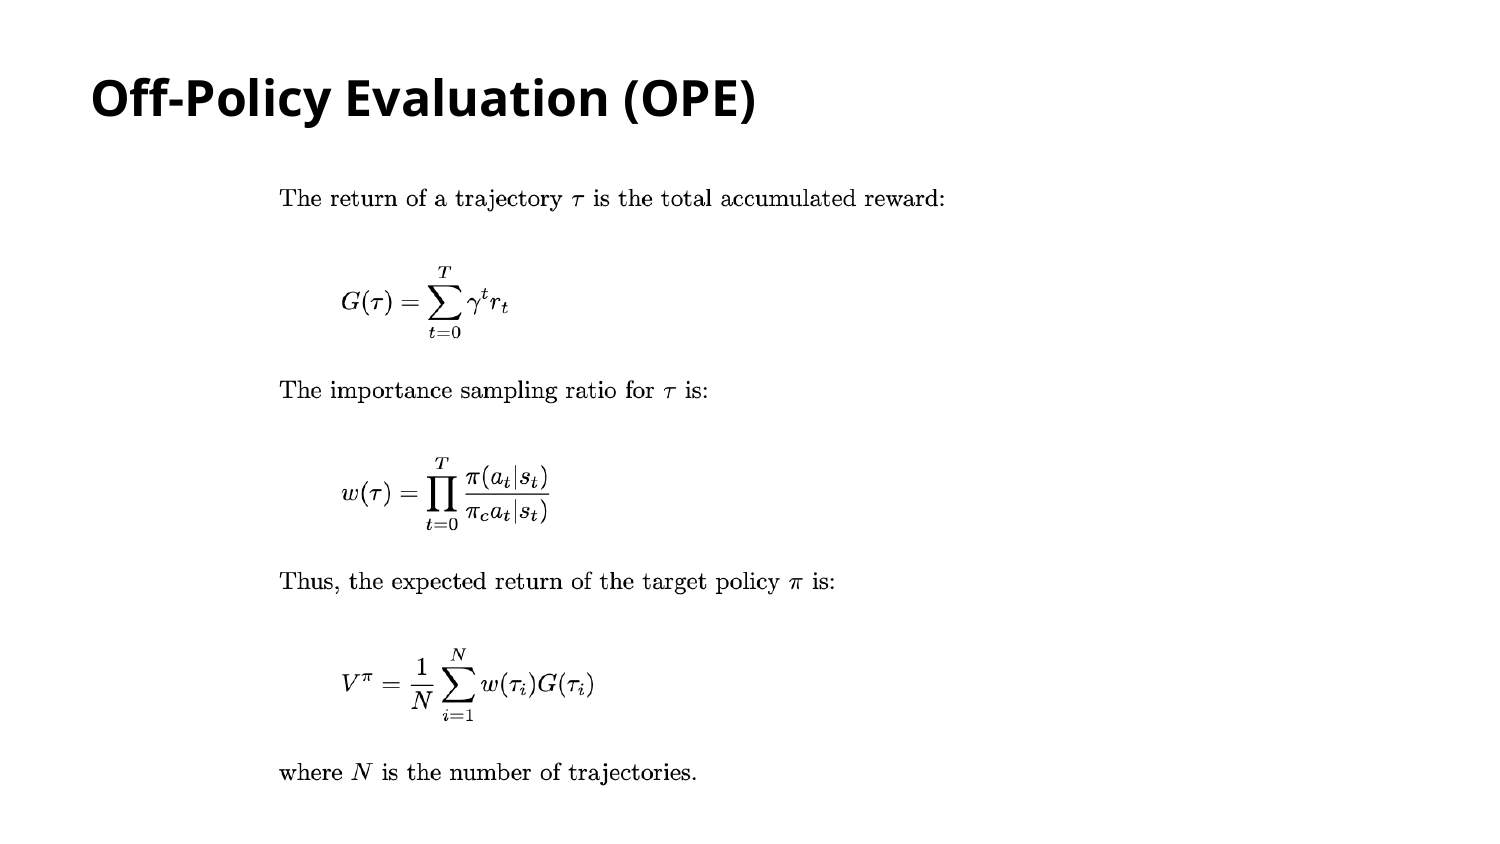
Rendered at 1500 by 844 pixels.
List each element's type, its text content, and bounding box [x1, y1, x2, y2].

title Off-Policy Evaluation (OPE) [75, 59, 1425, 160]
picture [262, 159, 1006, 844]
